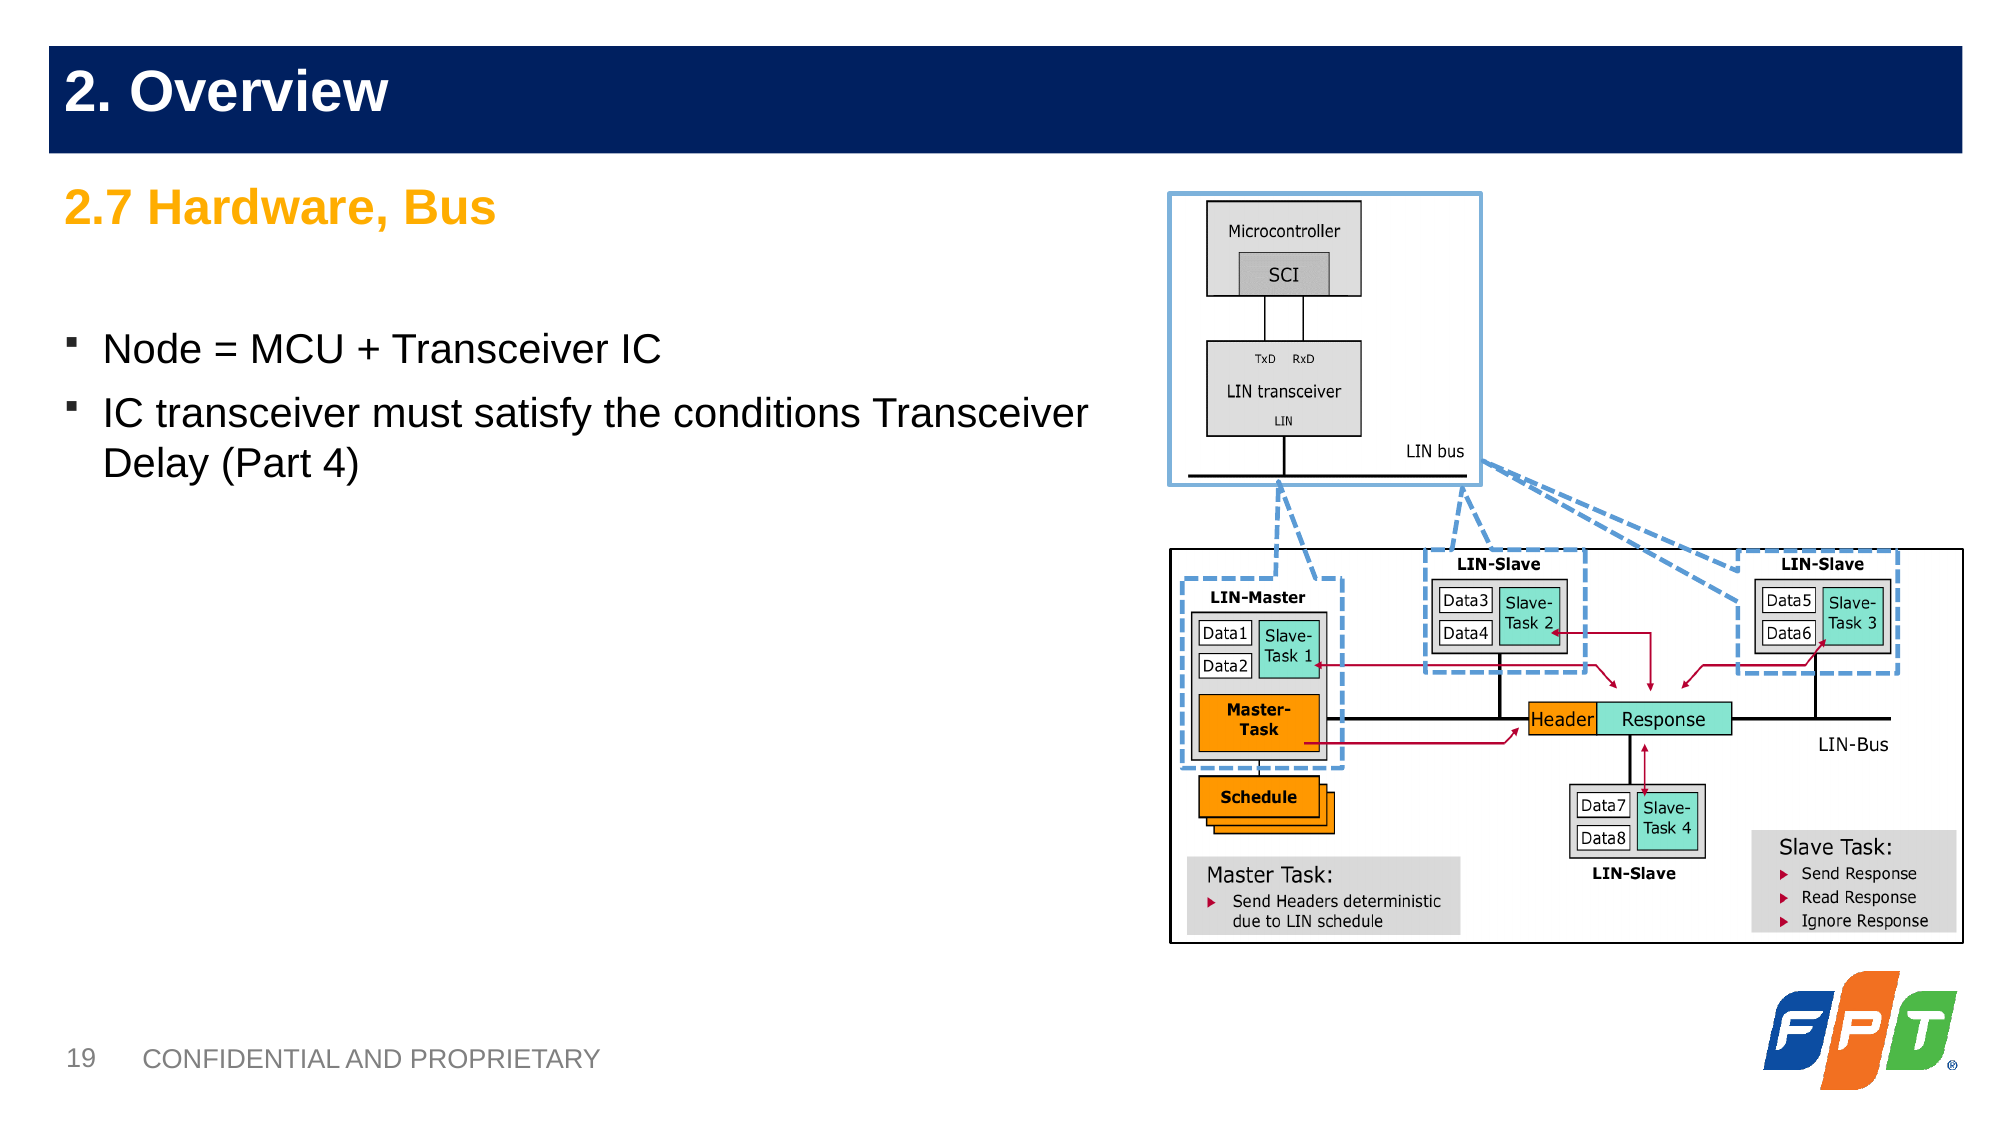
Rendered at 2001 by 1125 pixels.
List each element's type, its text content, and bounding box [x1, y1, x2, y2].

text_box [1483, 458, 1689, 548]
picture [1171, 549, 1963, 943]
picture [1171, 195, 1479, 483]
text_box [1439, 491, 1495, 548]
list 2.7 Hardware, Bus Node = MCU + Transceiver IC IC transceiver must satisfy the conditions Transceiver Delay (Part 4) [49, 167, 1172, 933]
text_box [1274, 491, 1306, 548]
picture [1760, 970, 1958, 1091]
